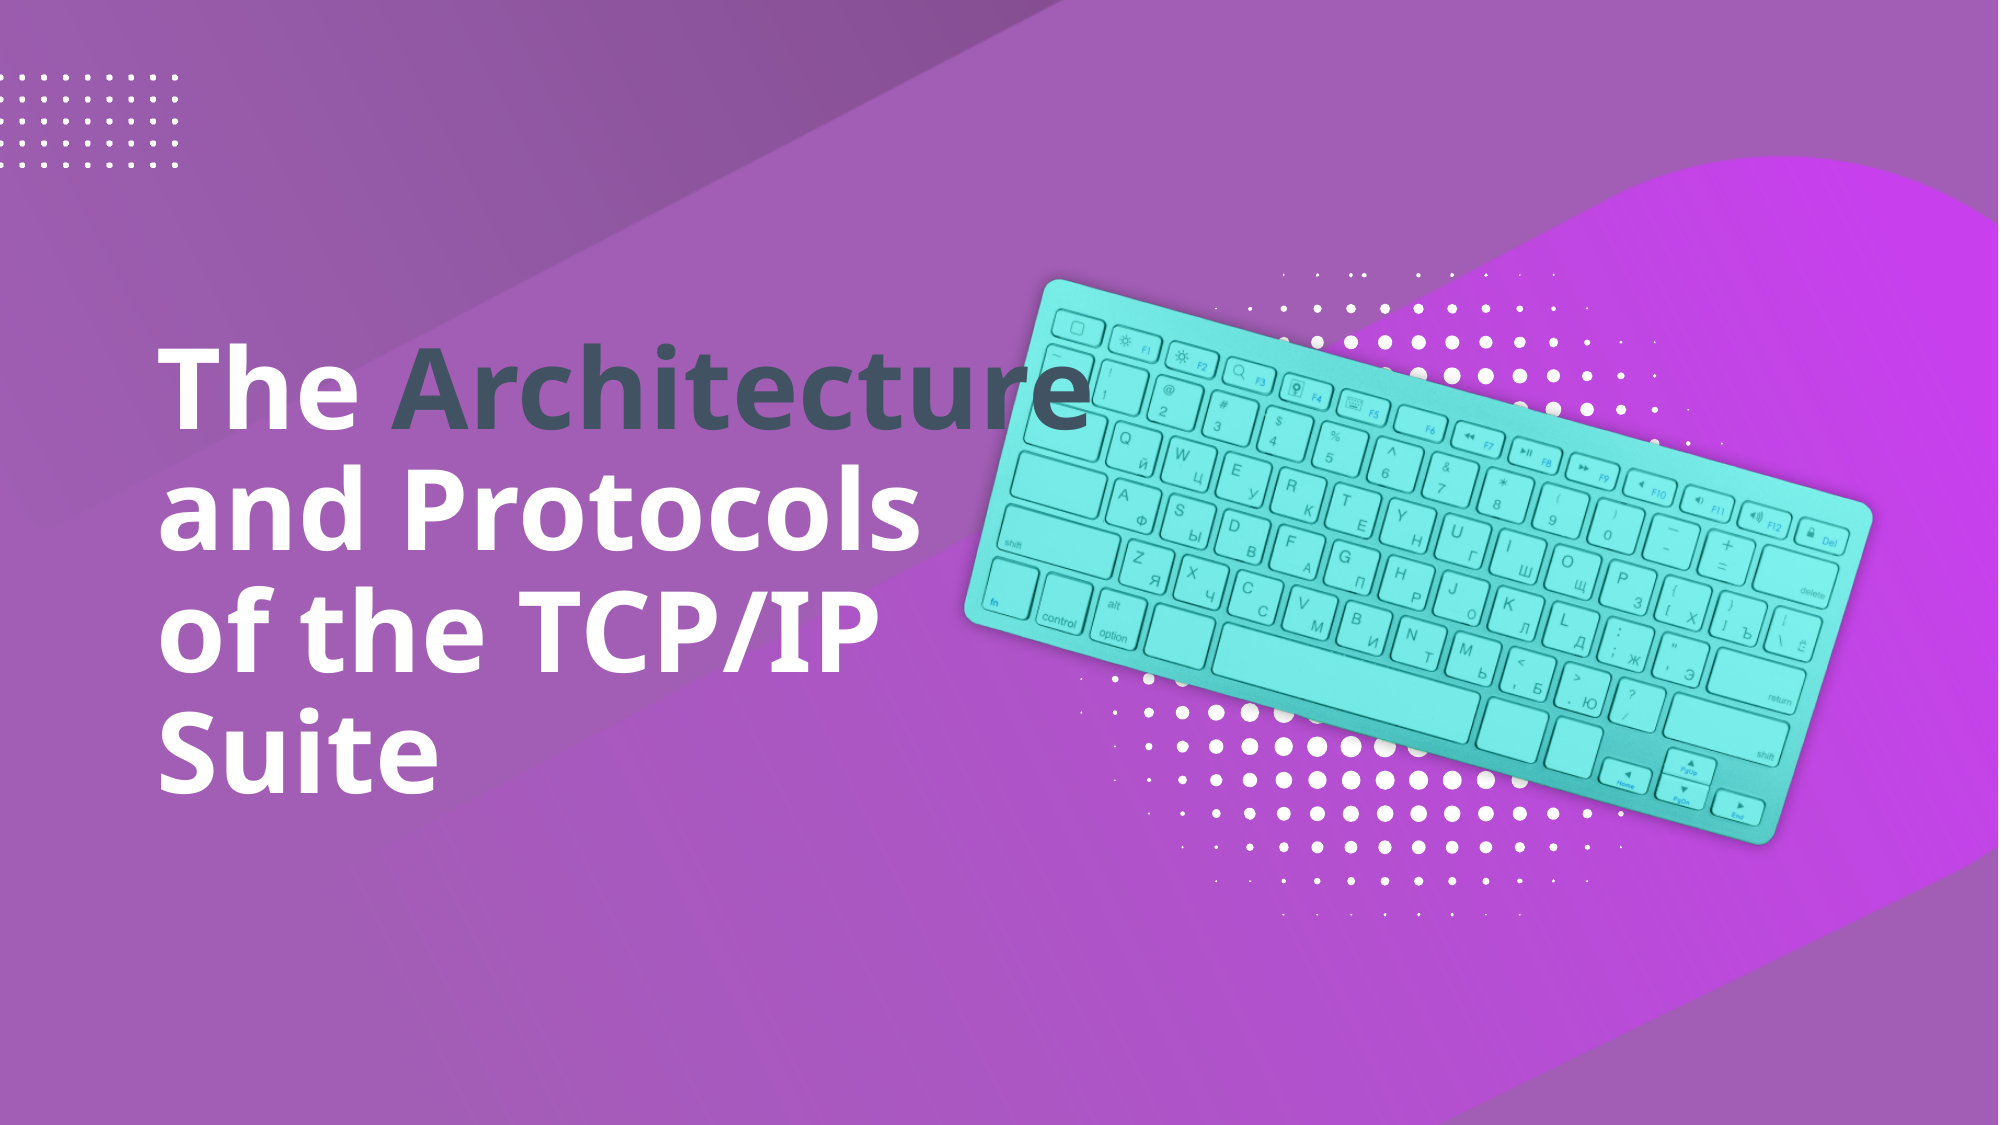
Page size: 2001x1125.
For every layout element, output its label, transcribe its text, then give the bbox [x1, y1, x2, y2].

list The Architecture and Protocols of the TCP/IP Suite [141, 324, 1460, 801]
picture [0, 0, 1999, 1125]
